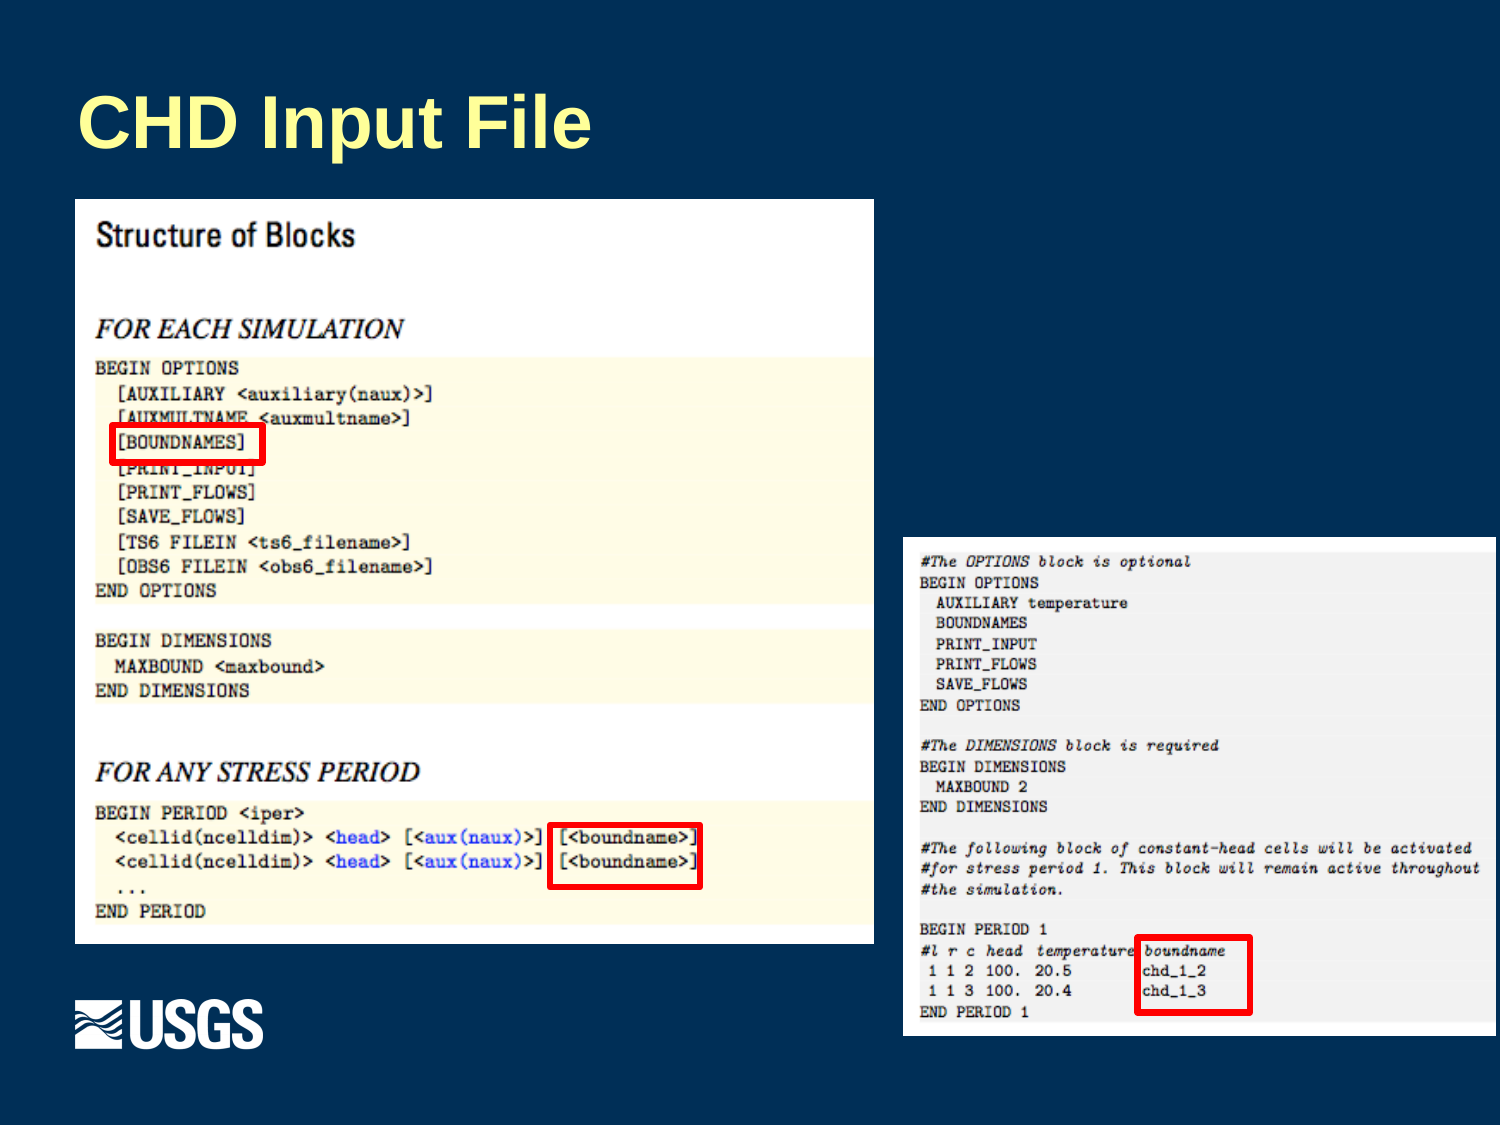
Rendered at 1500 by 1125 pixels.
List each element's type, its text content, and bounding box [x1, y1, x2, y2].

picture [902, 537, 1496, 1036]
title CHD Input File [62, 24, 1425, 213]
picture [74, 199, 875, 945]
